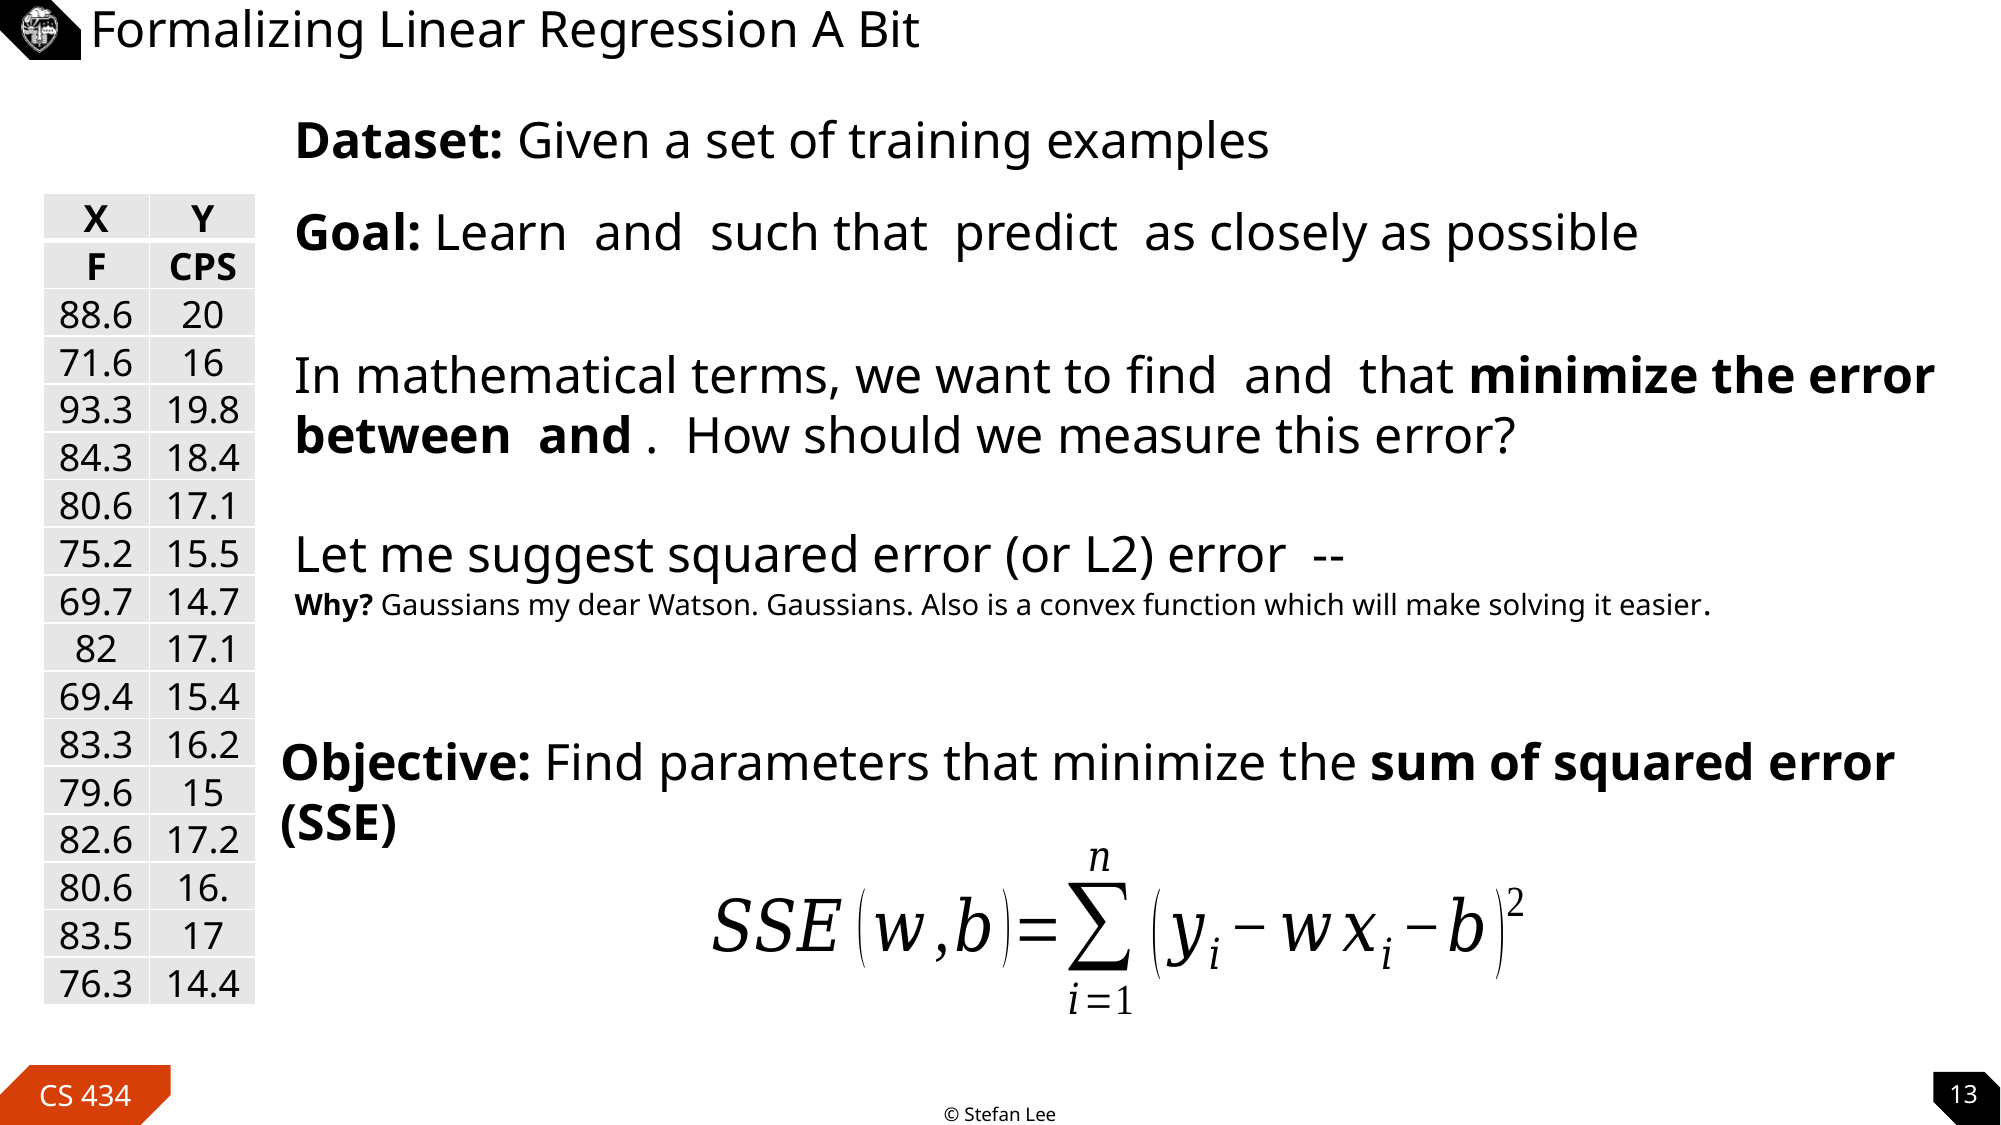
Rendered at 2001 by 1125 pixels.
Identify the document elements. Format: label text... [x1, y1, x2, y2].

table_cell 17.1 [150, 480, 255, 526]
table_cell 79.6 [44, 767, 149, 813]
table_cell 83.5 [44, 910, 149, 956]
slide_number 13 [1933, 1071, 1994, 1119]
table_cell 71.6 [44, 337, 149, 383]
table_header Y [150, 194, 255, 238]
text_box Objective: Find parameters that minimize the sum of squared error (SSE) [265, 723, 2000, 858]
table_cell 14.4 [150, 958, 255, 1004]
table_cell 17.2 [150, 815, 255, 861]
table_cell 76.3 [44, 958, 149, 1004]
table_cell 16.2 [150, 719, 255, 765]
table_cell 69.4 [44, 672, 149, 718]
table_cell 82.6 [44, 815, 149, 861]
table_cell F [44, 243, 149, 288]
table_cell 80.6 [44, 863, 149, 909]
table_cell 16 [150, 337, 255, 383]
title Formalizing Linear Regression A Bit [0, 1, 1699, 61]
table_header X [44, 194, 149, 238]
table_cell 17 [150, 910, 255, 956]
table_cell CPS [150, 243, 255, 288]
table_cell 69.7 [44, 576, 149, 622]
table_cell 14.7 [150, 576, 255, 622]
table_cell 20 [150, 289, 255, 335]
table_cell 75.2 [44, 528, 149, 574]
table_cell 16. [150, 863, 255, 909]
table_cell 83.3 [44, 719, 149, 765]
table_cell 19.8 [150, 385, 255, 431]
table_cell 15.5 [150, 528, 255, 574]
table_cell 84.3 [44, 433, 149, 479]
table_cell 17.1 [150, 624, 255, 670]
table_cell 18.4 [150, 433, 255, 479]
table_cell 15 [150, 767, 255, 813]
table_cell 80.6 [44, 480, 149, 526]
table_cell 15.4 [150, 672, 255, 718]
table_cell 93.3 [44, 385, 149, 431]
table_cell 82 [44, 624, 149, 670]
table_cell 88.6 [44, 289, 149, 335]
